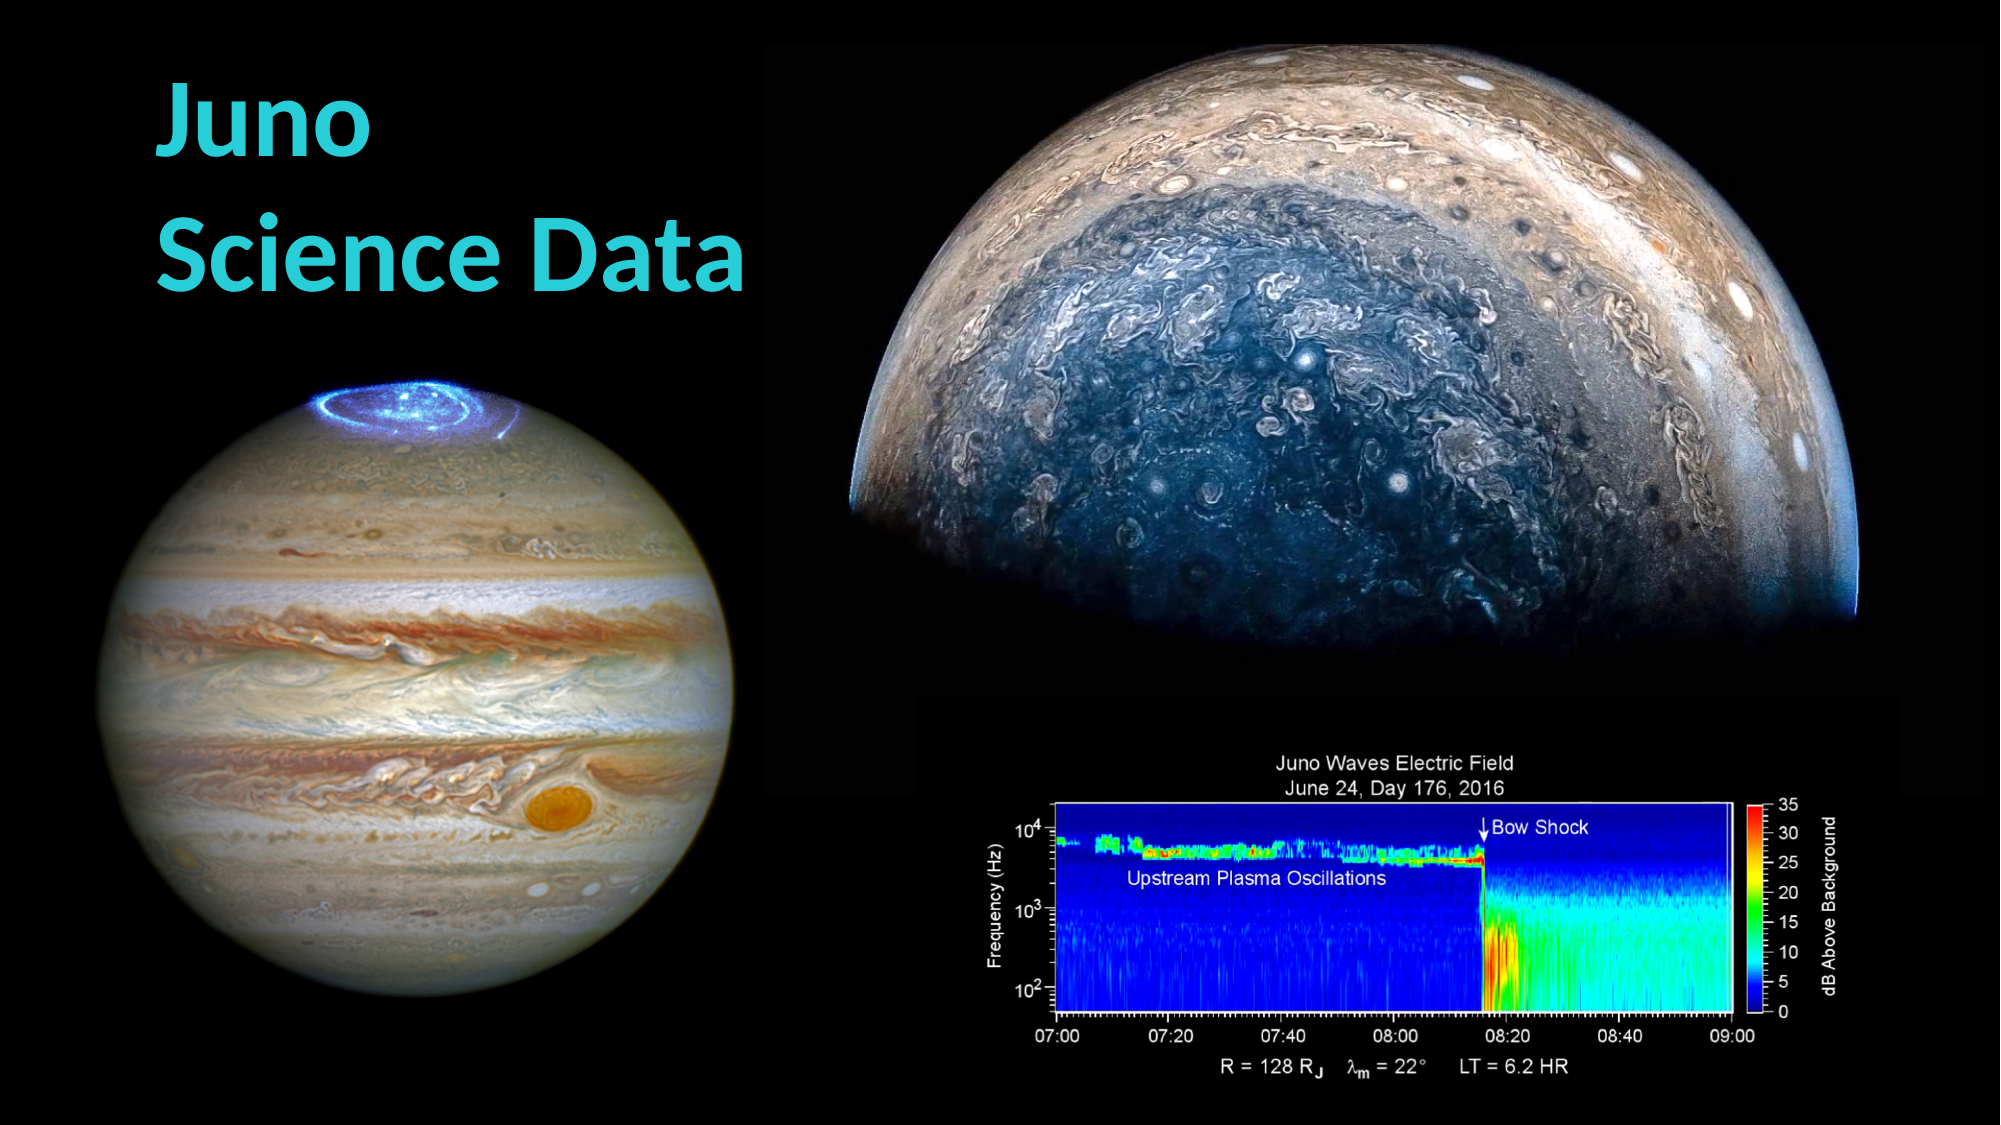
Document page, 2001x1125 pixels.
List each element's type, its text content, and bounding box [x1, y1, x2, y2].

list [49, 332, 767, 1047]
picture [766, 44, 1983, 1125]
text_box Juno Science Data [140, 36, 764, 322]
